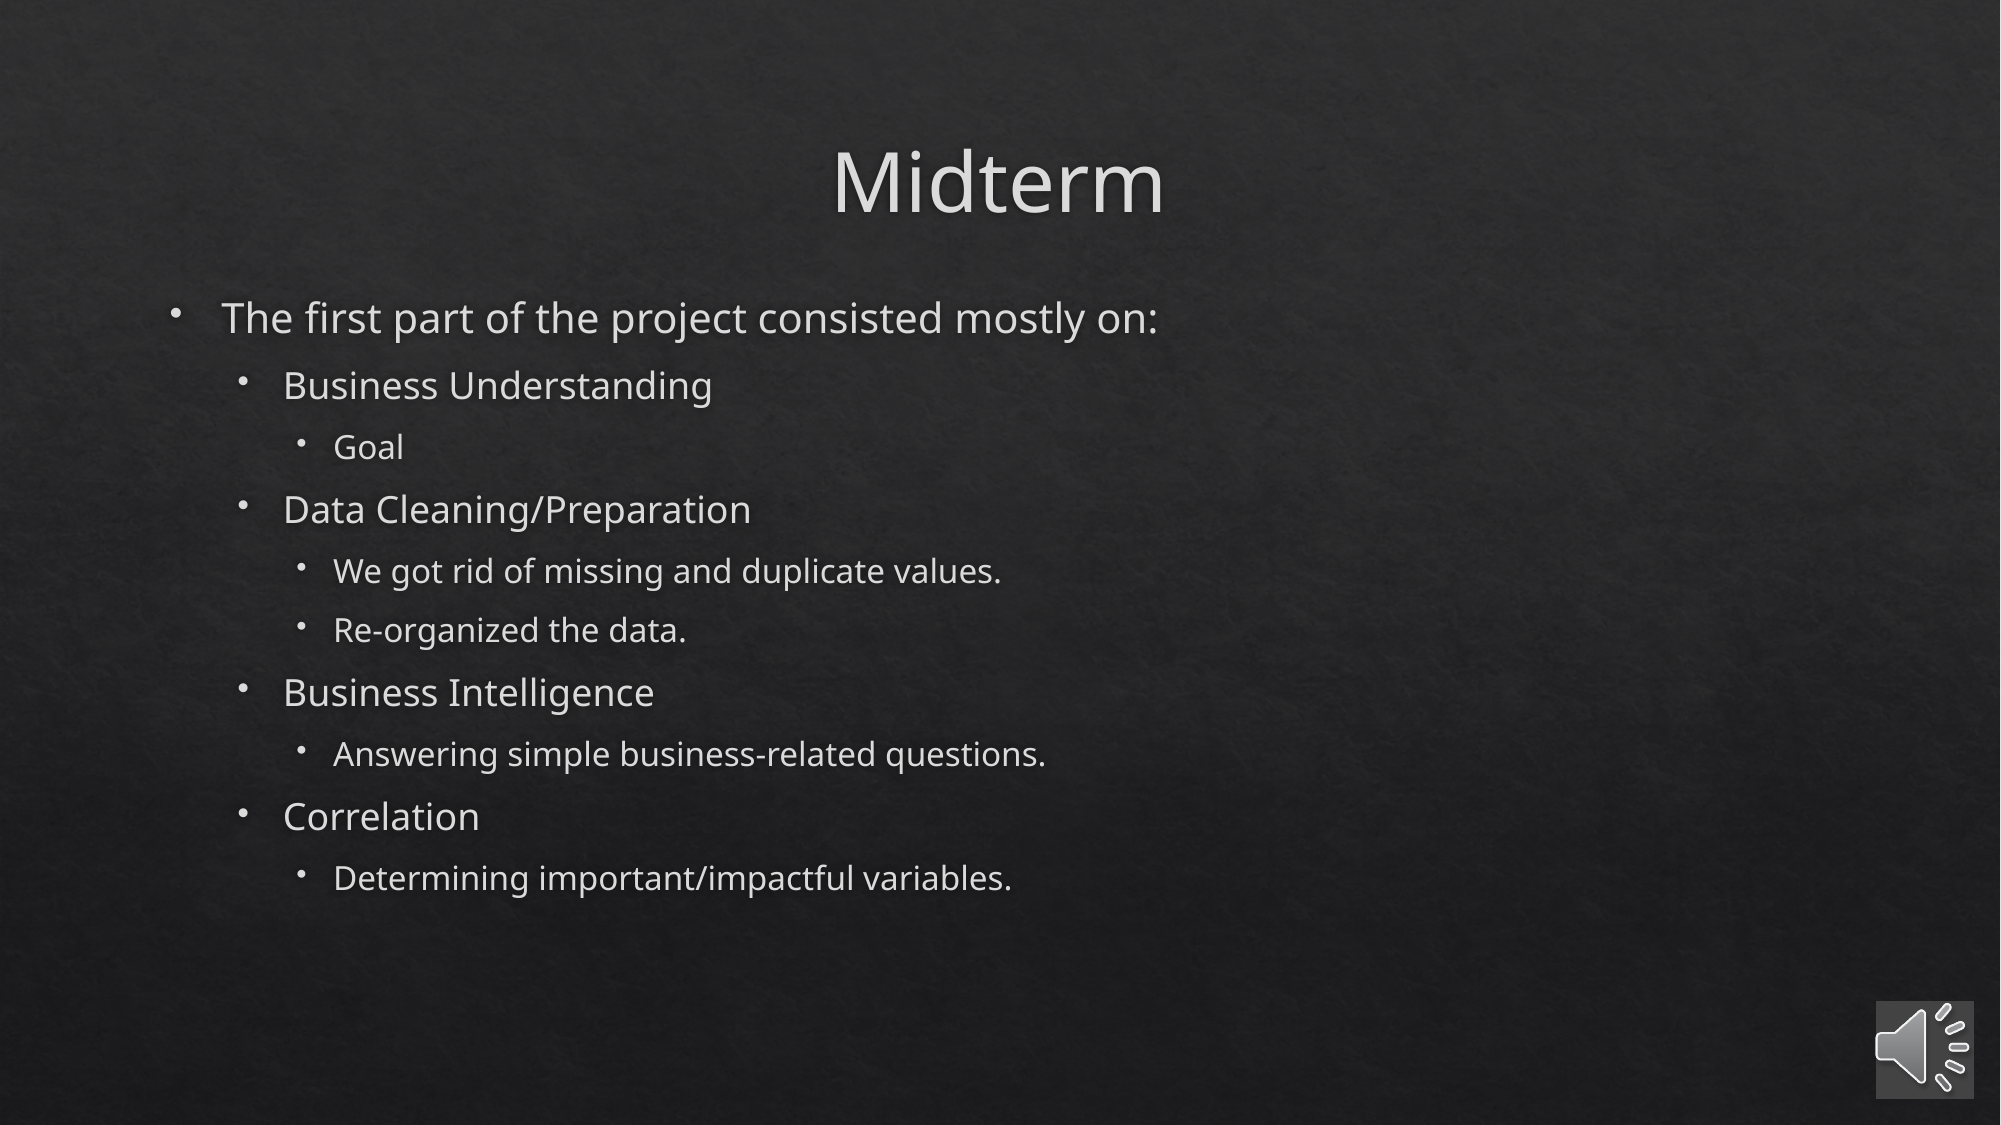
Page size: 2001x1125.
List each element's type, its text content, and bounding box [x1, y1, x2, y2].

list The first part of the project consisted mostly on: Business Understanding Goal Data Cleaning/Preparation We got rid of missing and duplicate values. Re-organized the data. Business Intelligence Answering simple business-related questions. Correlation Determining important/impactful variables. [149, 284, 1849, 950]
picture [1874, 999, 1976, 1101]
title Midterm [149, 99, 1849, 260]
